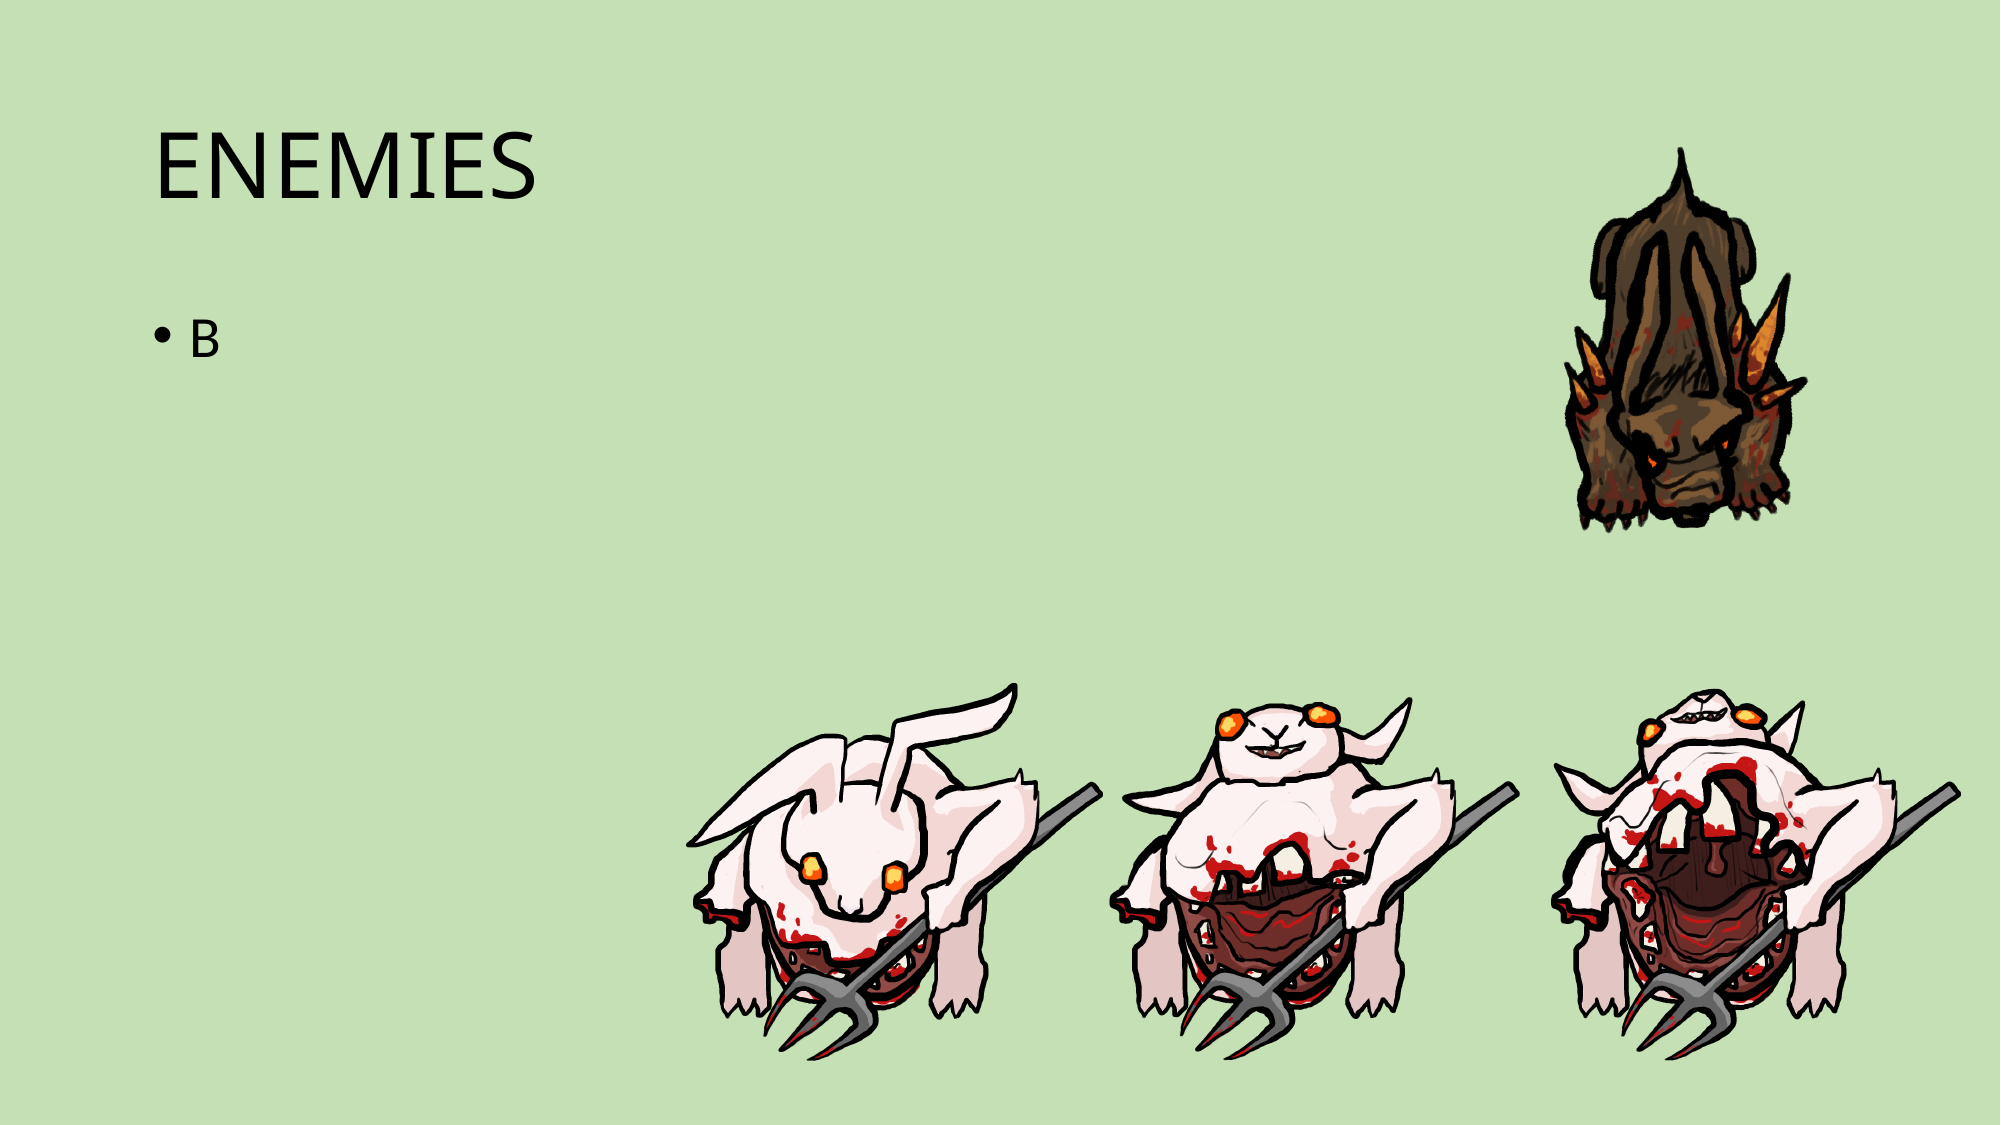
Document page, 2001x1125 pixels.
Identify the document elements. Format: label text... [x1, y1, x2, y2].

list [1476, 117, 1900, 636]
picture [684, 679, 1525, 1066]
picture [1542, 679, 1967, 1066]
title ENEMIES [137, 59, 1863, 278]
text_box B [137, 299, 900, 1014]
